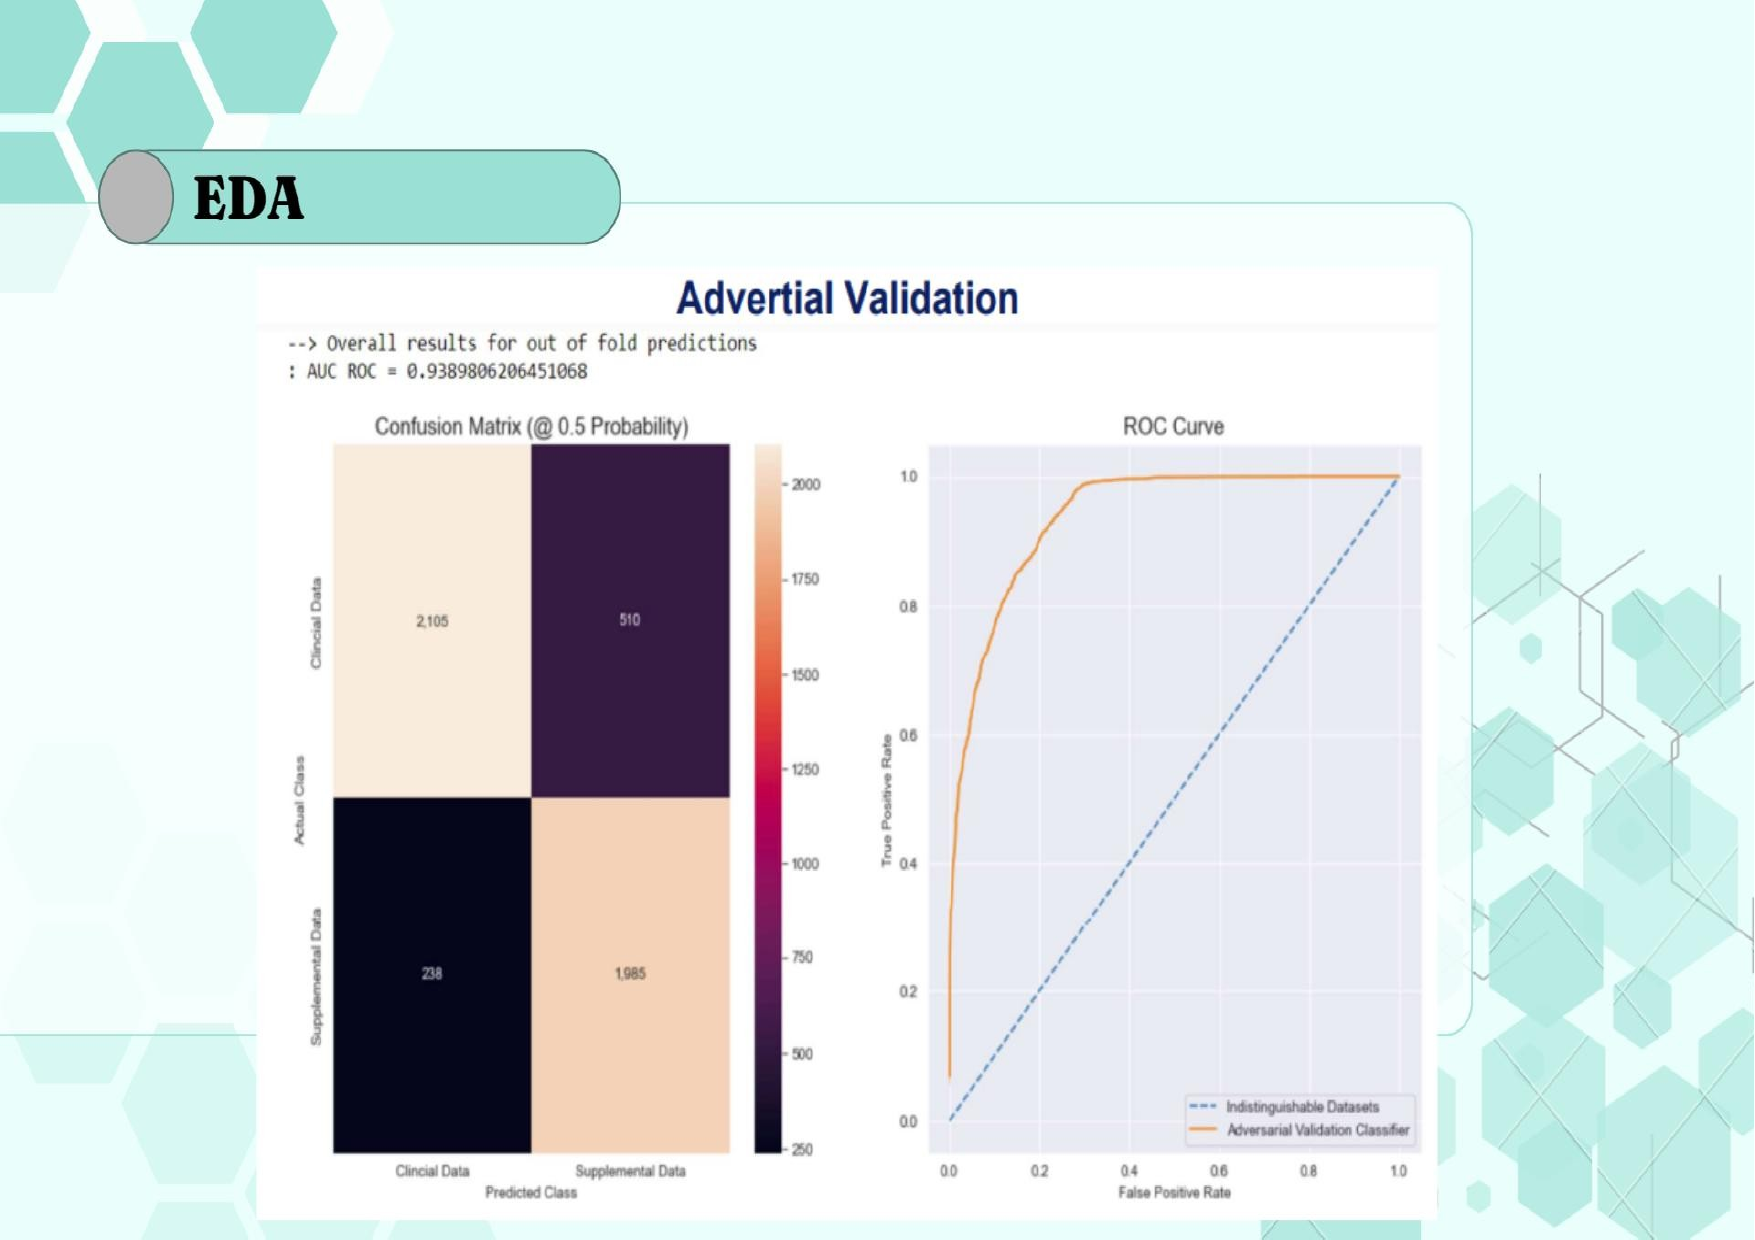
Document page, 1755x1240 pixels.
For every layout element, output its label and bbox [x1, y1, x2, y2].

text_box [0, 0, 1755, 1240]
